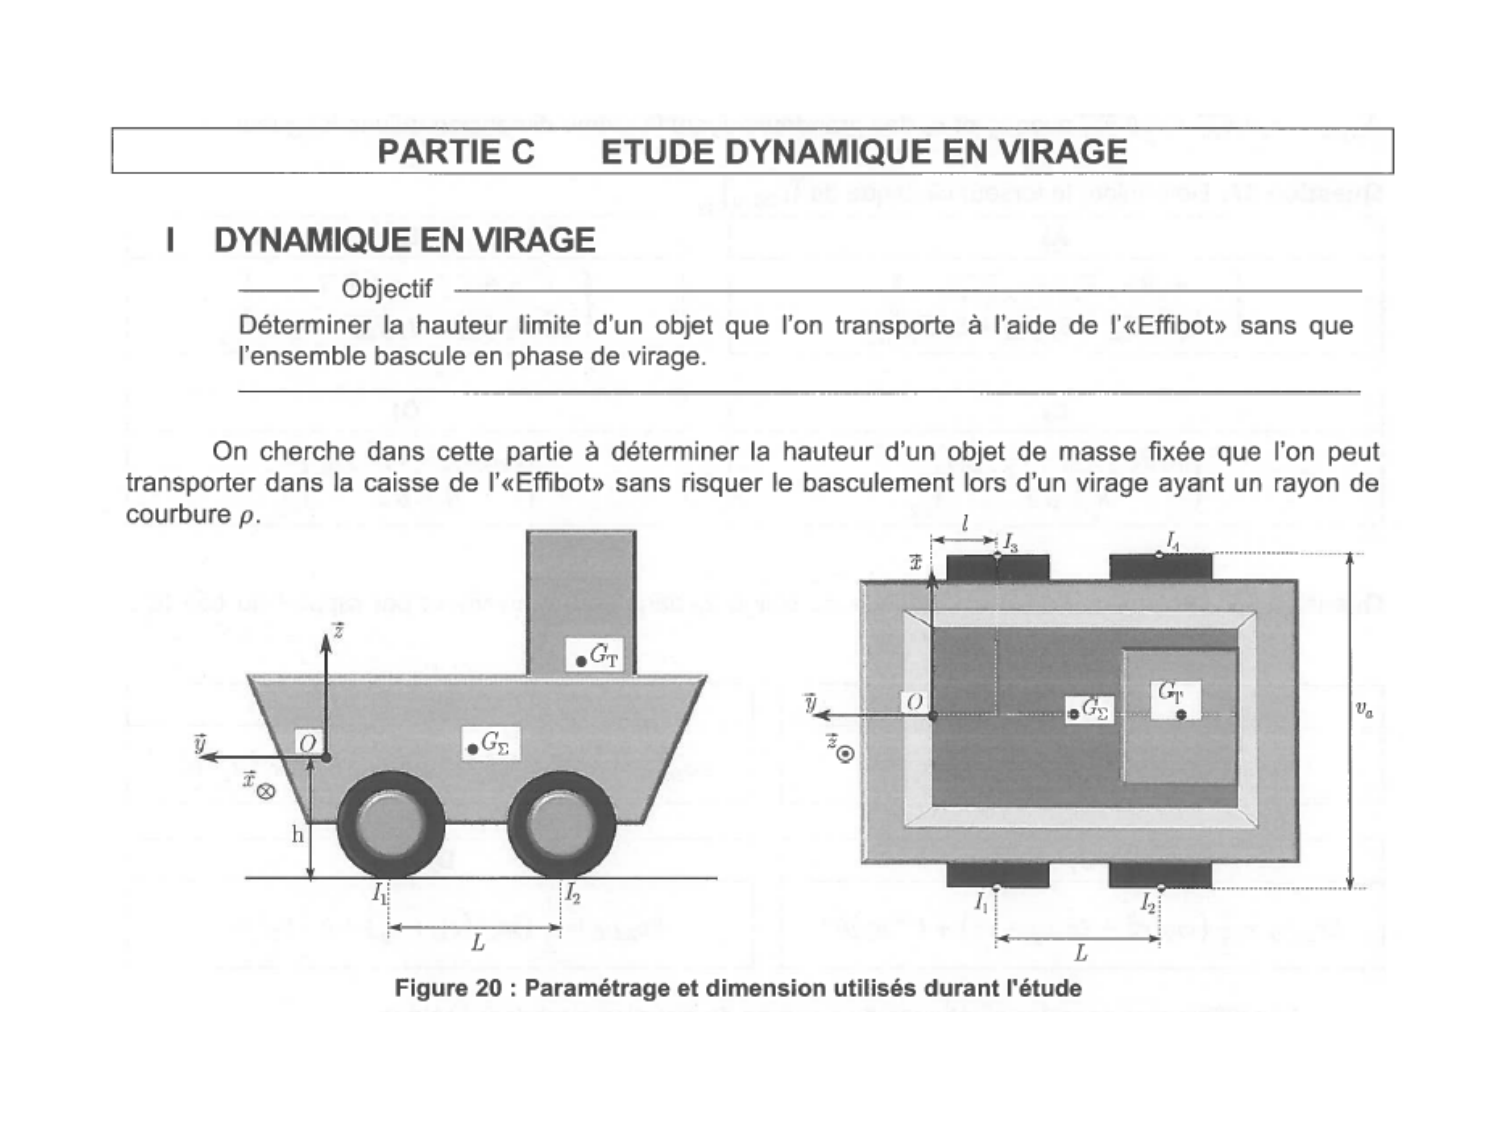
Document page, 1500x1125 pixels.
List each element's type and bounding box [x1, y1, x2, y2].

picture [95, 113, 1405, 1012]
